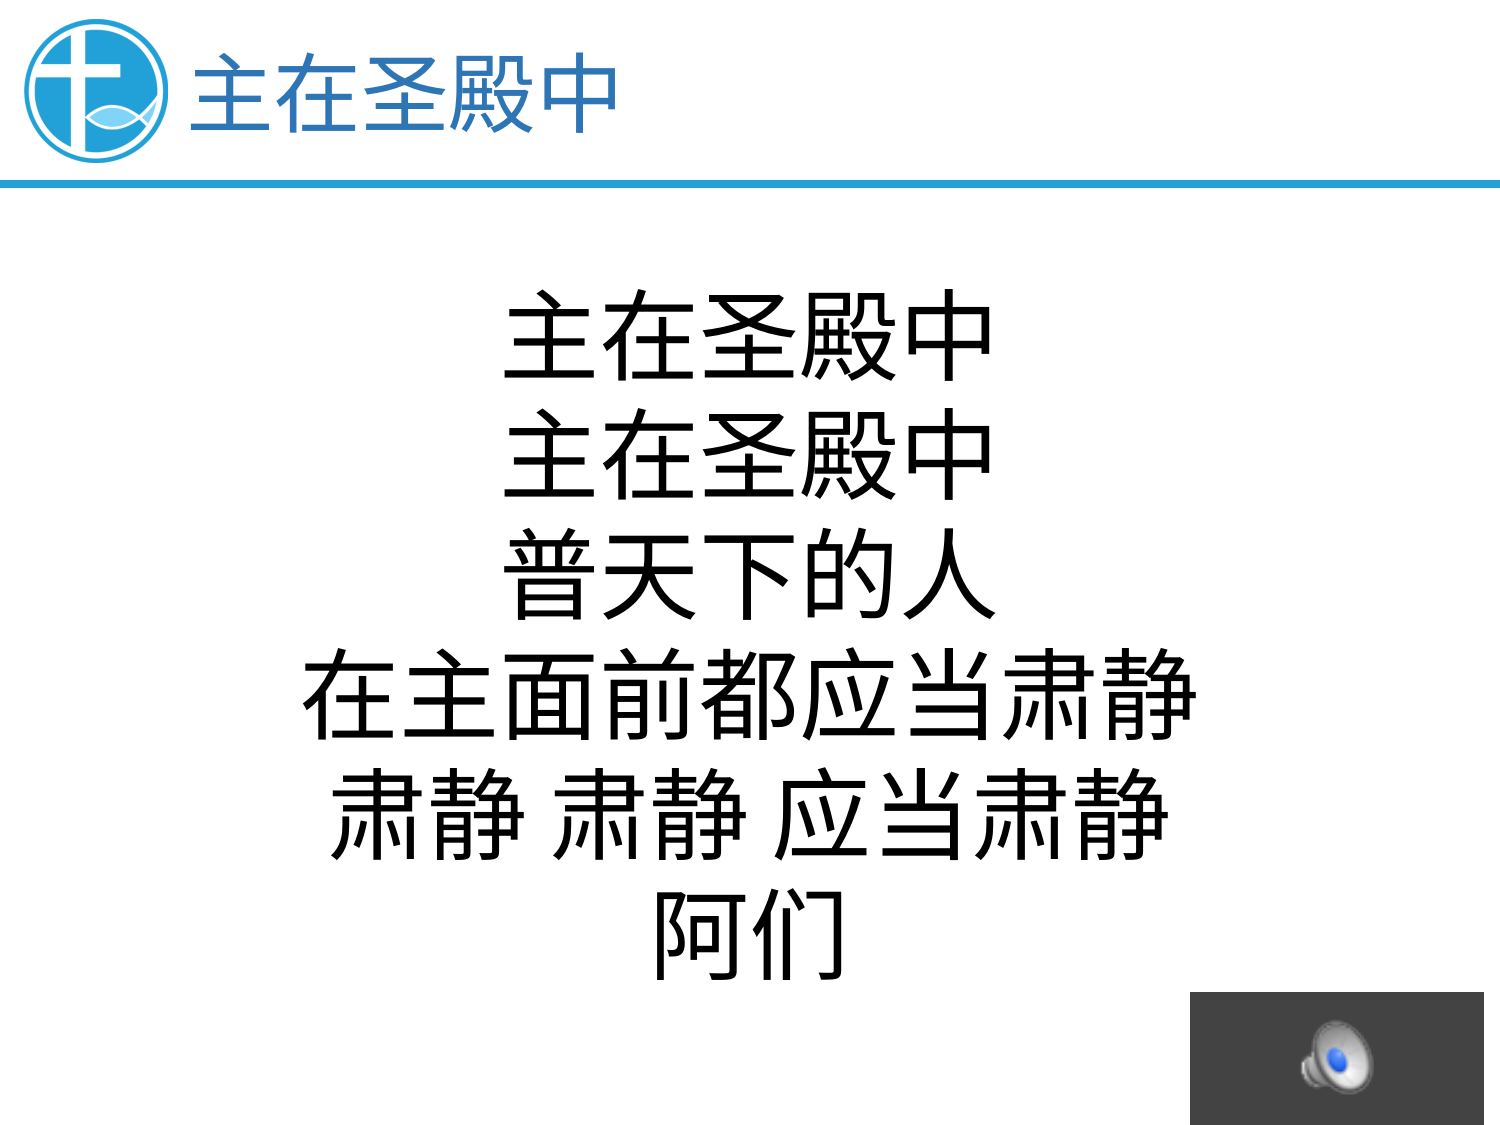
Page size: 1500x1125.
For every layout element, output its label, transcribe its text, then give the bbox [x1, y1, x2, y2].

text_box 主在圣殿中 [171, 31, 1500, 151]
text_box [1189, 991, 1485, 1125]
picture [0, 0, 1500, 1125]
text_box 主在圣殿中 主在圣殿中 普天下的人 在主面前都应当肃静 肃静 肃静 应当肃静 阿们 [196, 265, 1303, 1001]
